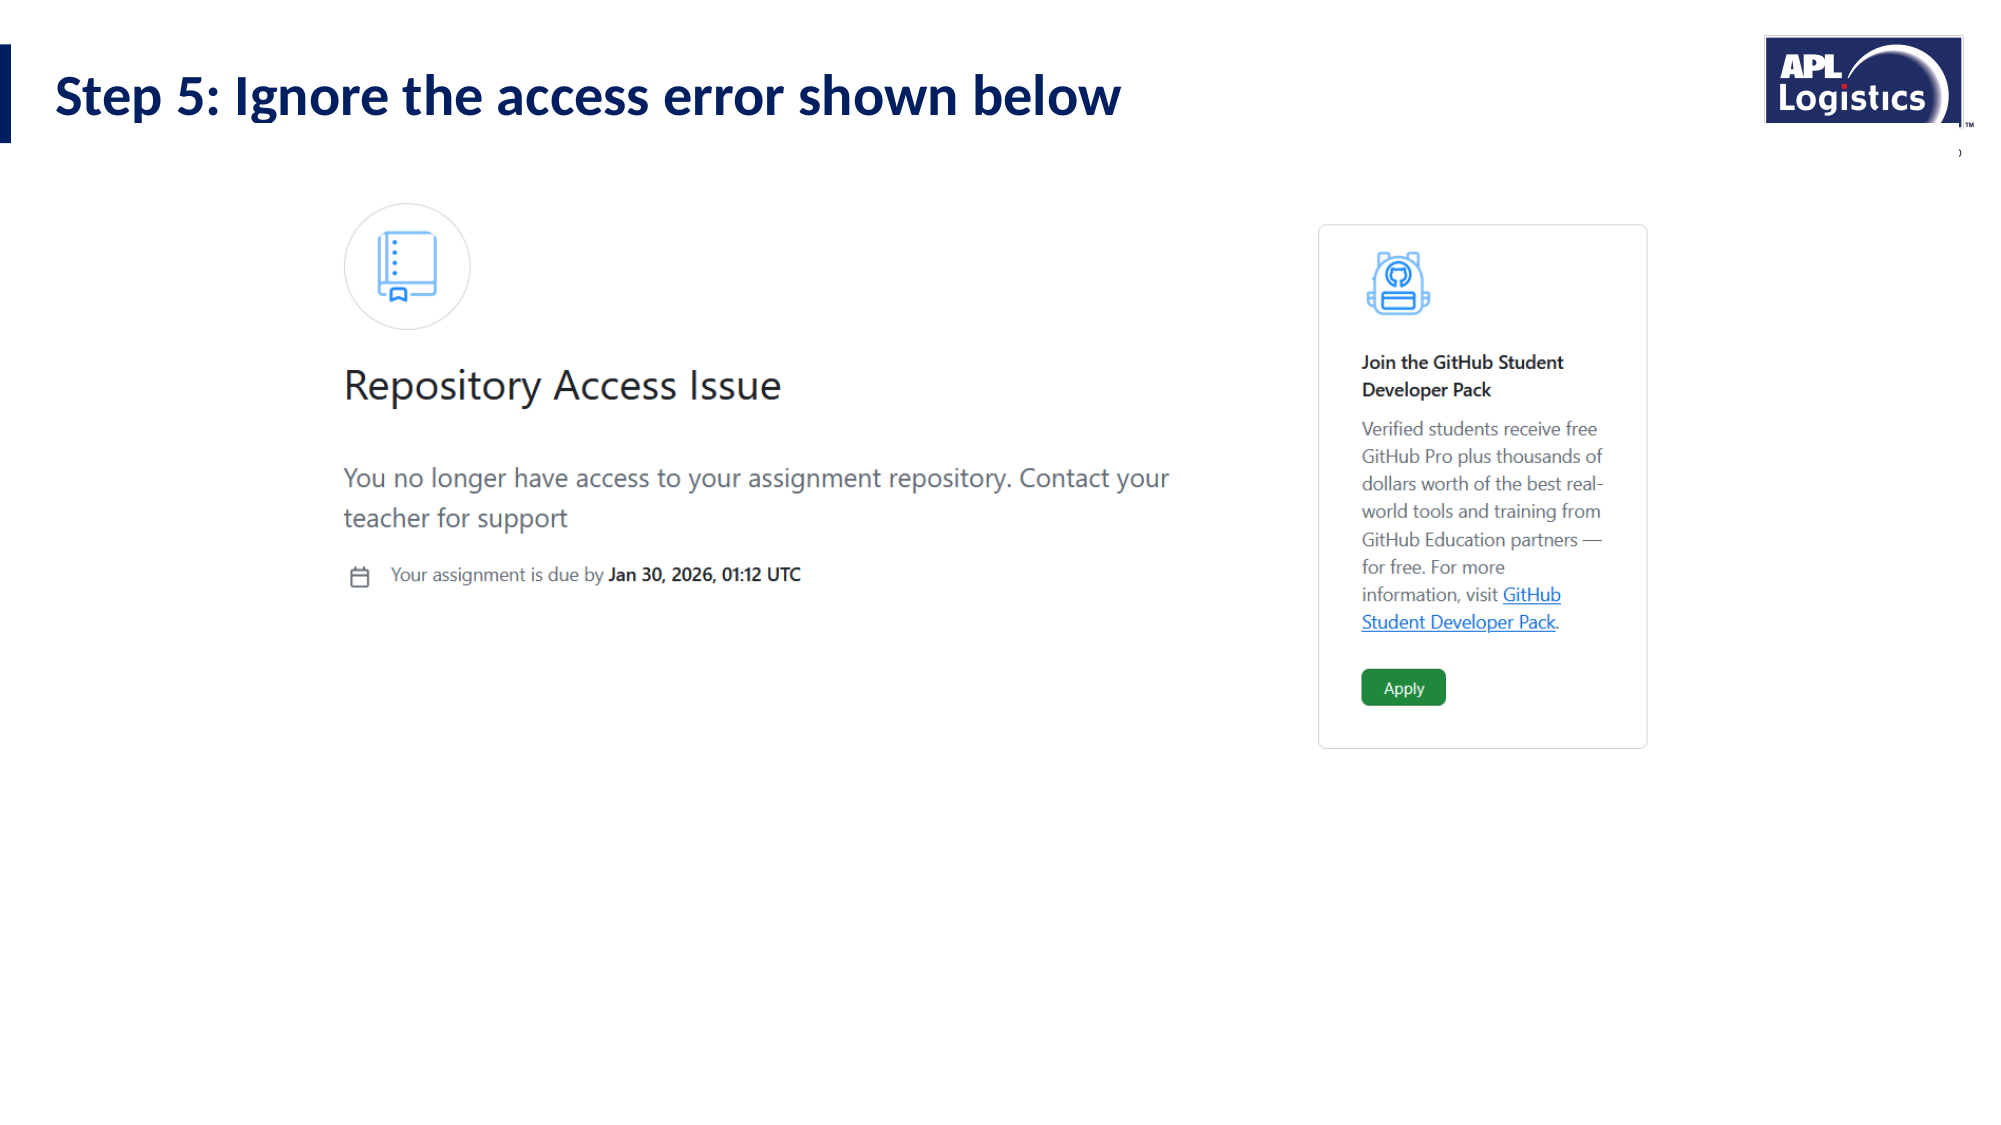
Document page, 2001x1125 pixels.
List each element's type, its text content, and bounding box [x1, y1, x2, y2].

picture [41, 34, 1976, 938]
title Step 5: Ignore the access error shown below [55, 2, 1741, 122]
